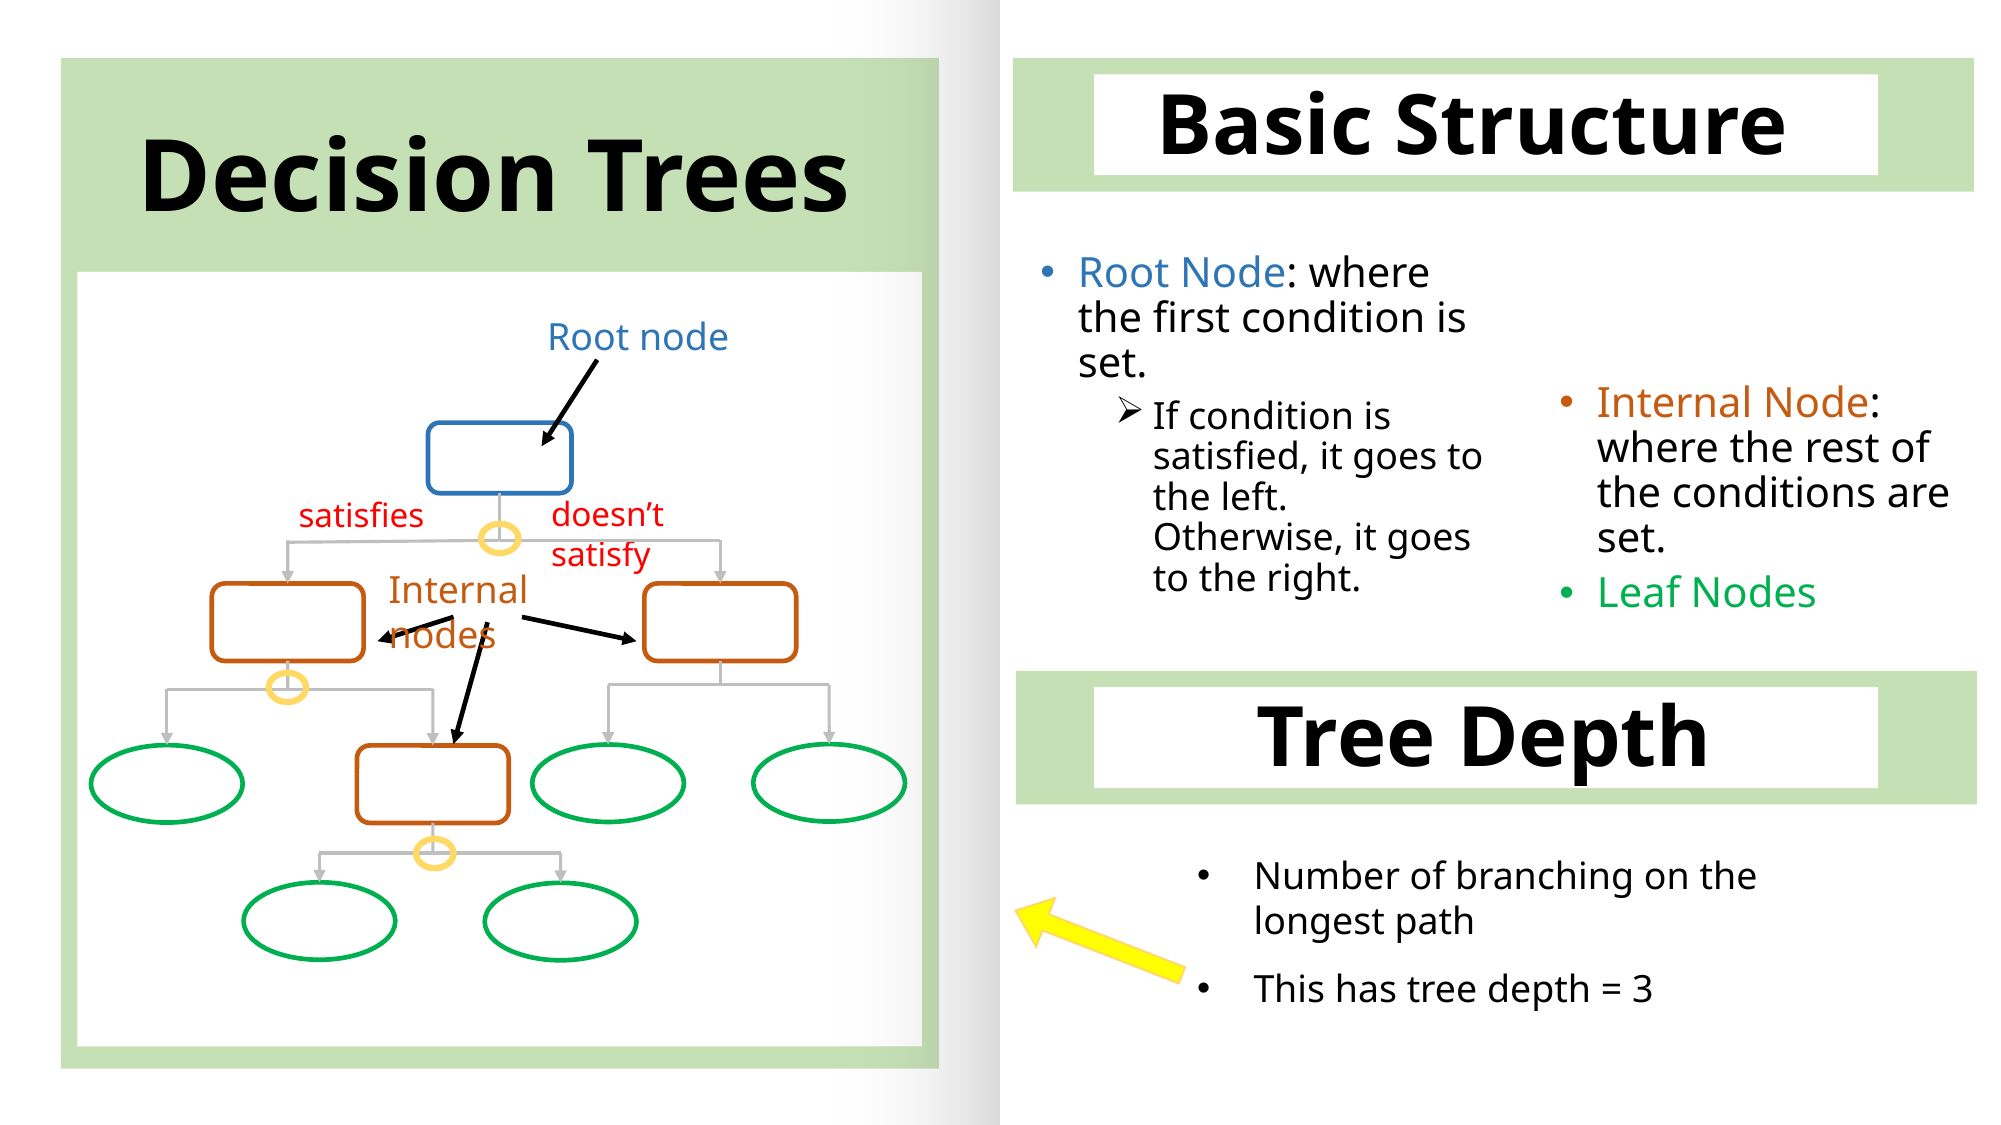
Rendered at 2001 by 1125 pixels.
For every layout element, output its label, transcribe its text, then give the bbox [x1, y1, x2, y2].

text_box [76, 271, 832, 1047]
list Root Node: where the first condition is set. If condition is satisfied, it goes to the left. Otherwise, it goes to the right. Internal Node: where the rest of the conditions are set. Leaf Nodes [1001, 243, 2000, 751]
text_box [1015, 751, 1978, 805]
text_box Number of branching on the longest path This has tree depth = 3 [1107, 844, 1865, 1053]
text_box [1014, 896, 1107, 957]
text_box [832, 0, 1001, 1125]
text_box Tree Depth [1045, 675, 1923, 791]
text_box [60, 57, 832, 1070]
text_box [1012, 58, 1974, 192]
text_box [90, 305, 906, 961]
text_box Decision Trees [85, 104, 832, 240]
